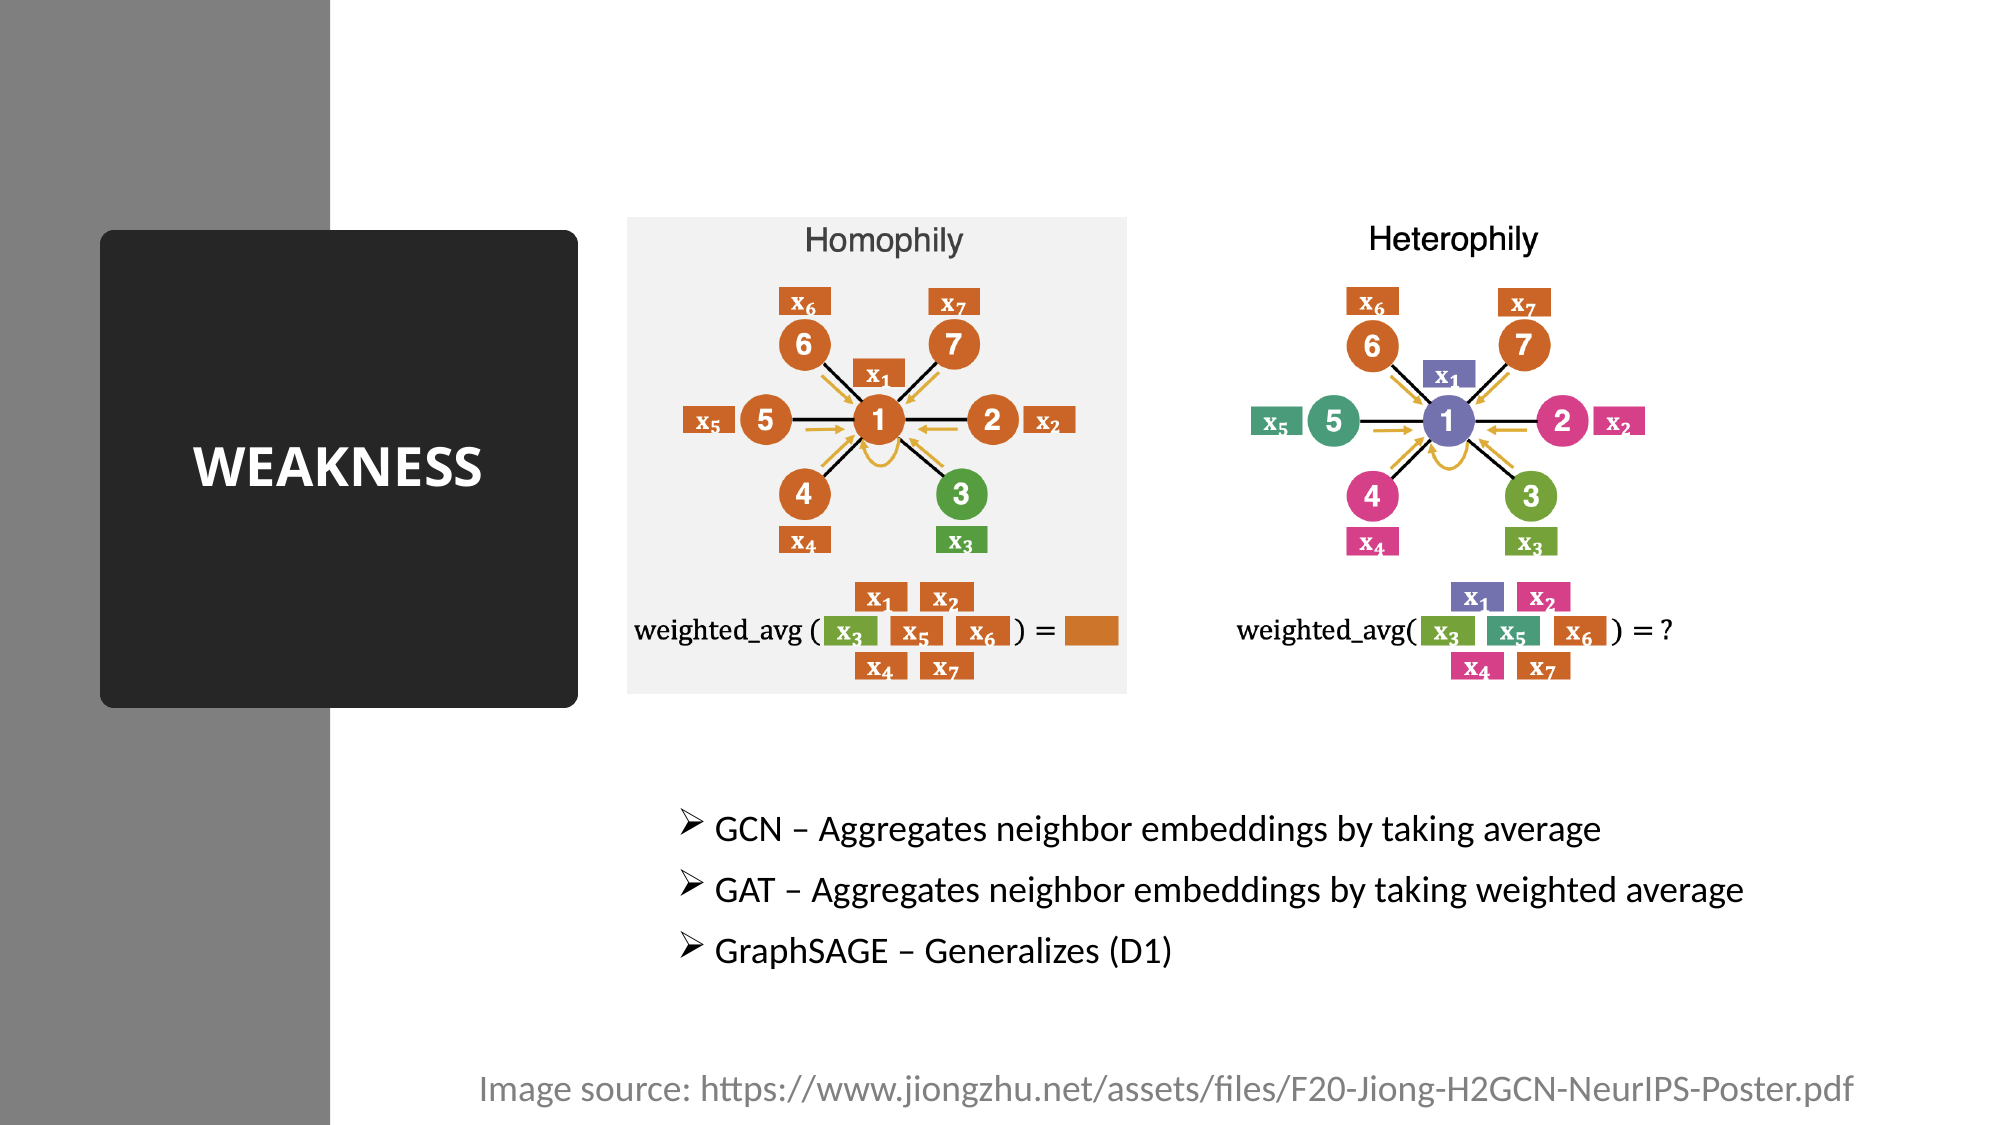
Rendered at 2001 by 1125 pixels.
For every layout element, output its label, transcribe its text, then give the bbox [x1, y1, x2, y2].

title WEAKNESS [113, 243, 564, 694]
text_box Image source: https://www.jiongzhu.net/assets/files/F20-Jiong-H2GCN-NeurIPS-Poster.pdf [464, 1056, 1871, 1117]
text_box [0, 0, 331, 1125]
picture [626, 216, 1130, 694]
list GCN – Aggregates neighbor embeddings by taking average GAT – Aggregates neighbor embeddings by taking weighted average GraphSAGE – Generalizes (D1) [662, 801, 1842, 1014]
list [1228, 216, 1717, 694]
